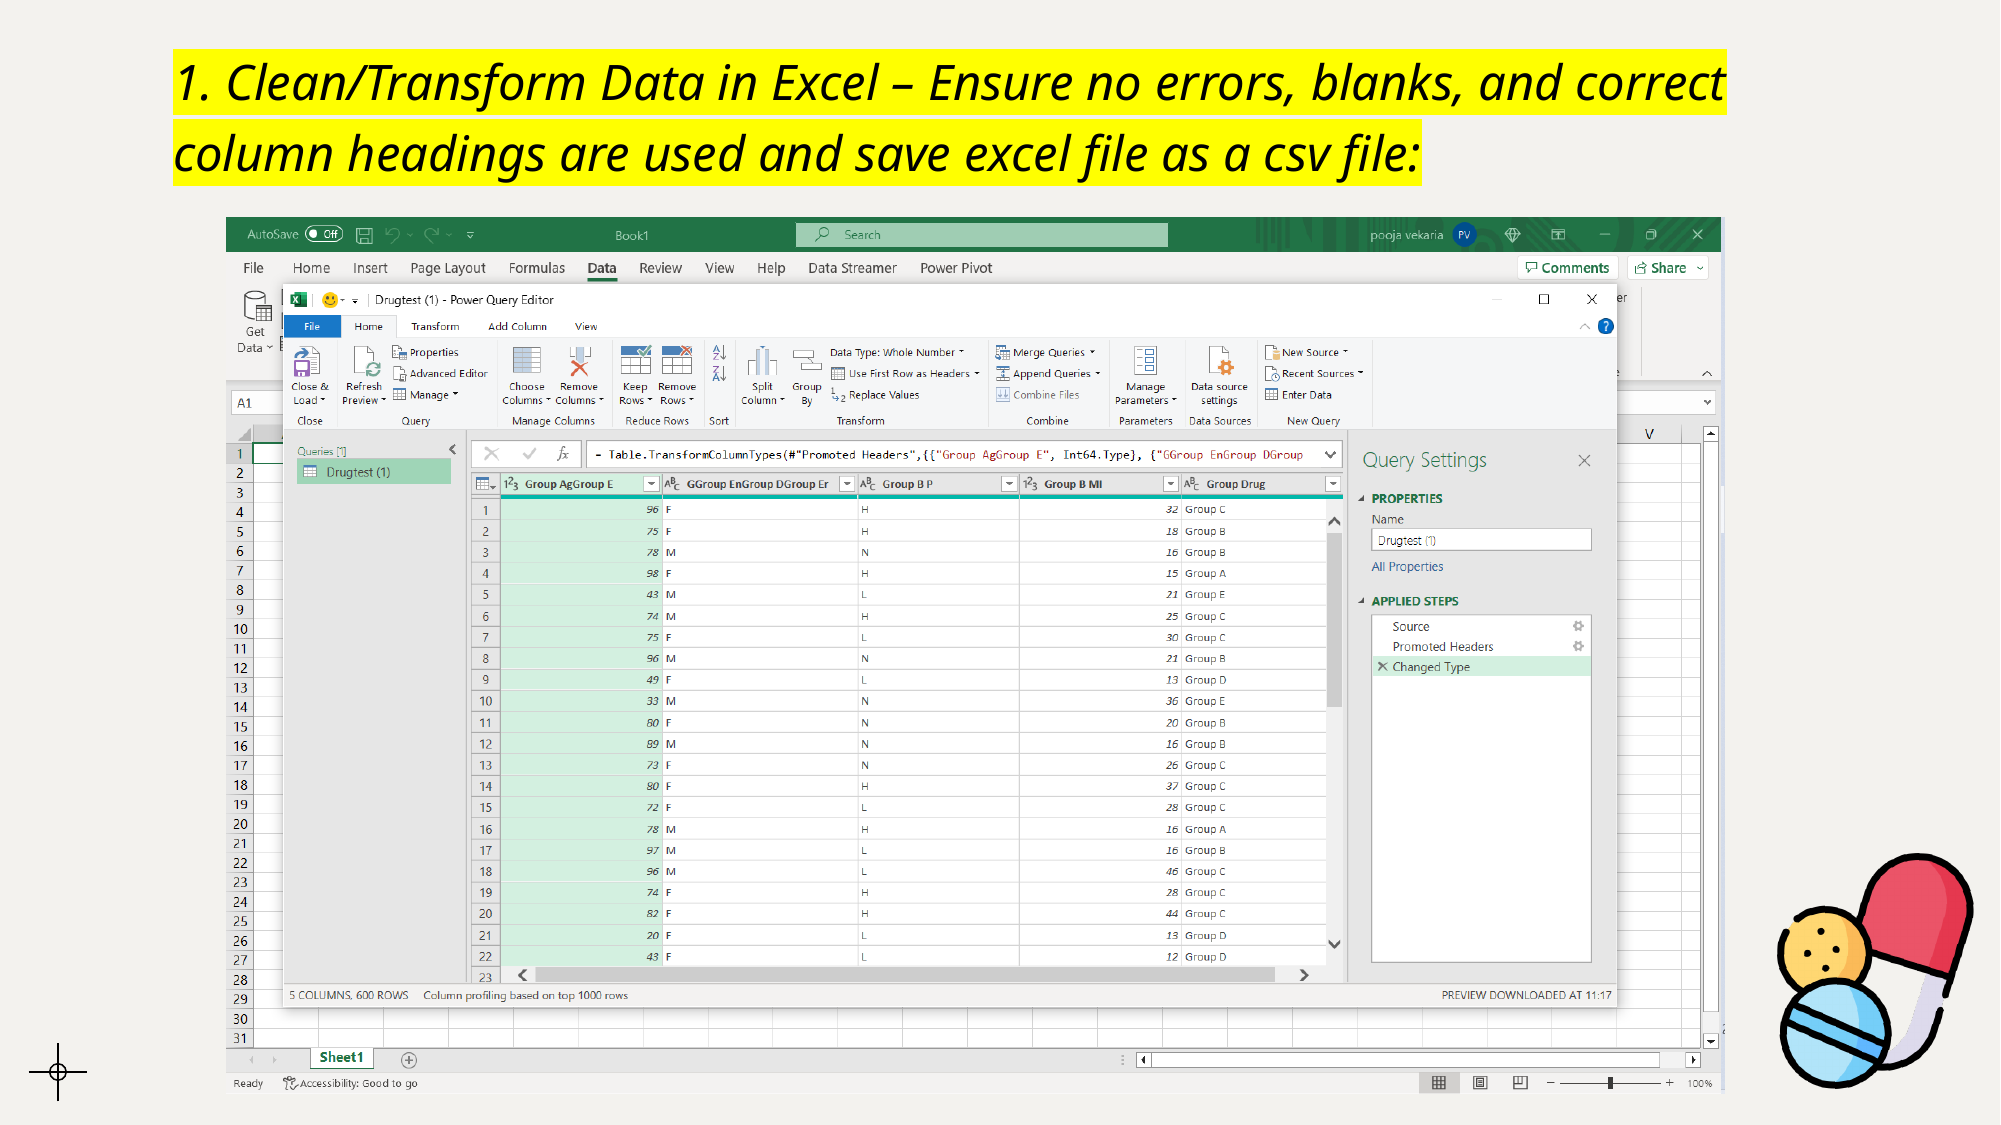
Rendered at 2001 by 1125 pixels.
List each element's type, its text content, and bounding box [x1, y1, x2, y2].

title 1. Clean/Transform Data in Excel – Ensure no errors, blanks, and correct column headings are used and save excel file as a csv file: [158, 31, 1874, 189]
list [226, 217, 1725, 1094]
picture [1751, 848, 1997, 1094]
